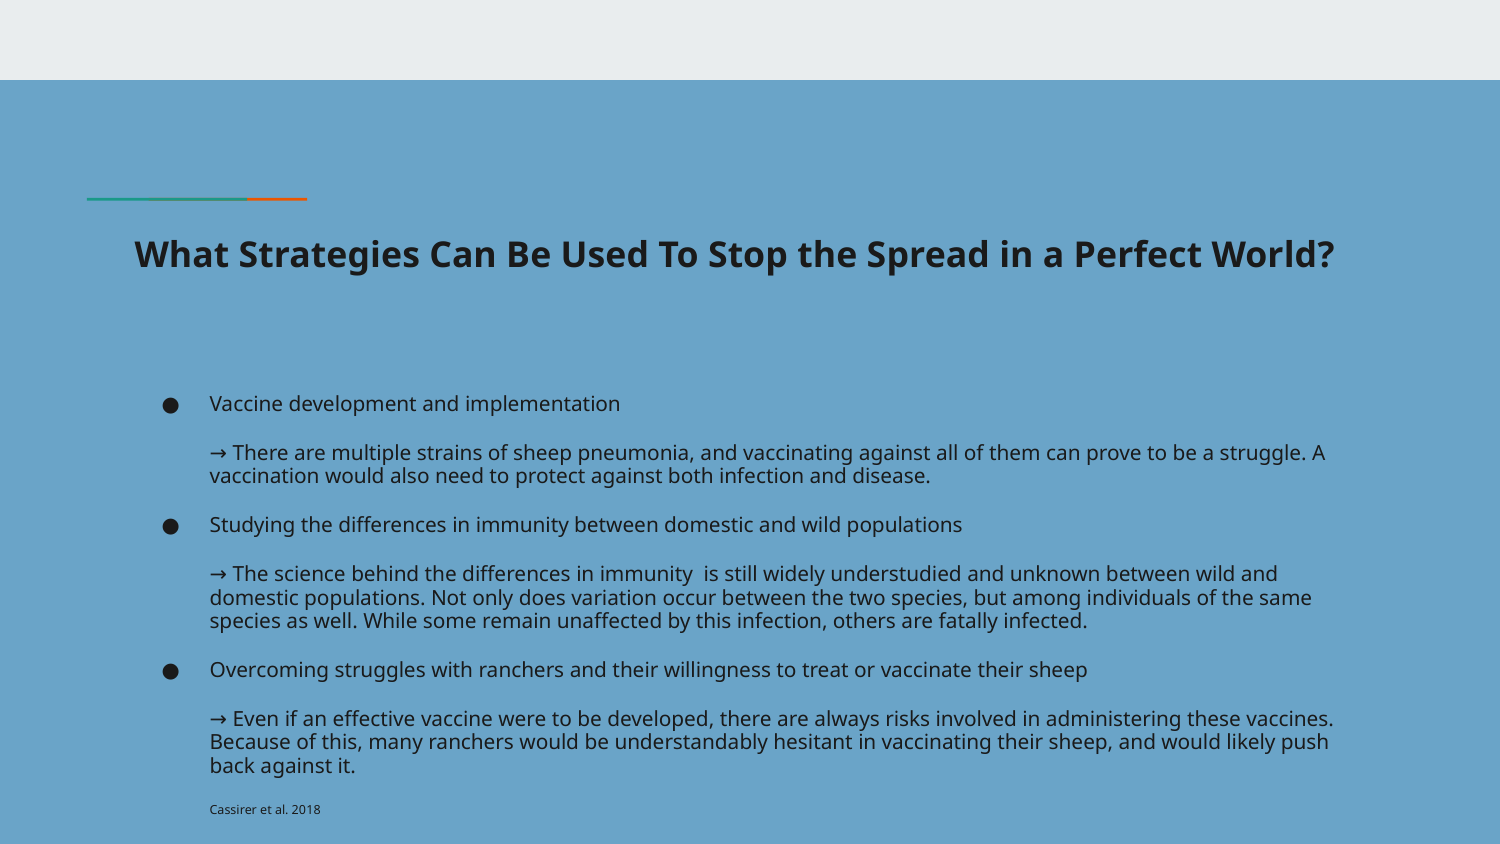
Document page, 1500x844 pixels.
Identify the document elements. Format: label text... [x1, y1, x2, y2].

title What Strategies Can Be Used To Stop the Spread in a Perfect World? [119, 216, 1381, 305]
list Vaccine development and implementation → There are multiple strains of sheep pneumonia, and vaccinating against all of them can prove to be a struggle. A vaccination would also need to protect against both infection and disease. Studying the differences in immunity between domestic and wild populations → The science behind the differences in immunity is still widely understudied and unknown between wild and domestic populations. Not only does variation occur between the two species, but among individuals of the same species as well. While some remain unaffected by this infection, others are fatally infected. Overcoming struggles with ranchers and their willingness to treat or vaccinate their sheep → Even if an effective vaccine were to be developed, there are always risks involved in administering these vaccines. Because of this, many ranchers would be understandably hesitant in vaccinating their sheep, and would likely push back against it. Cassirer et al. 2018 [119, 327, 1381, 798]
